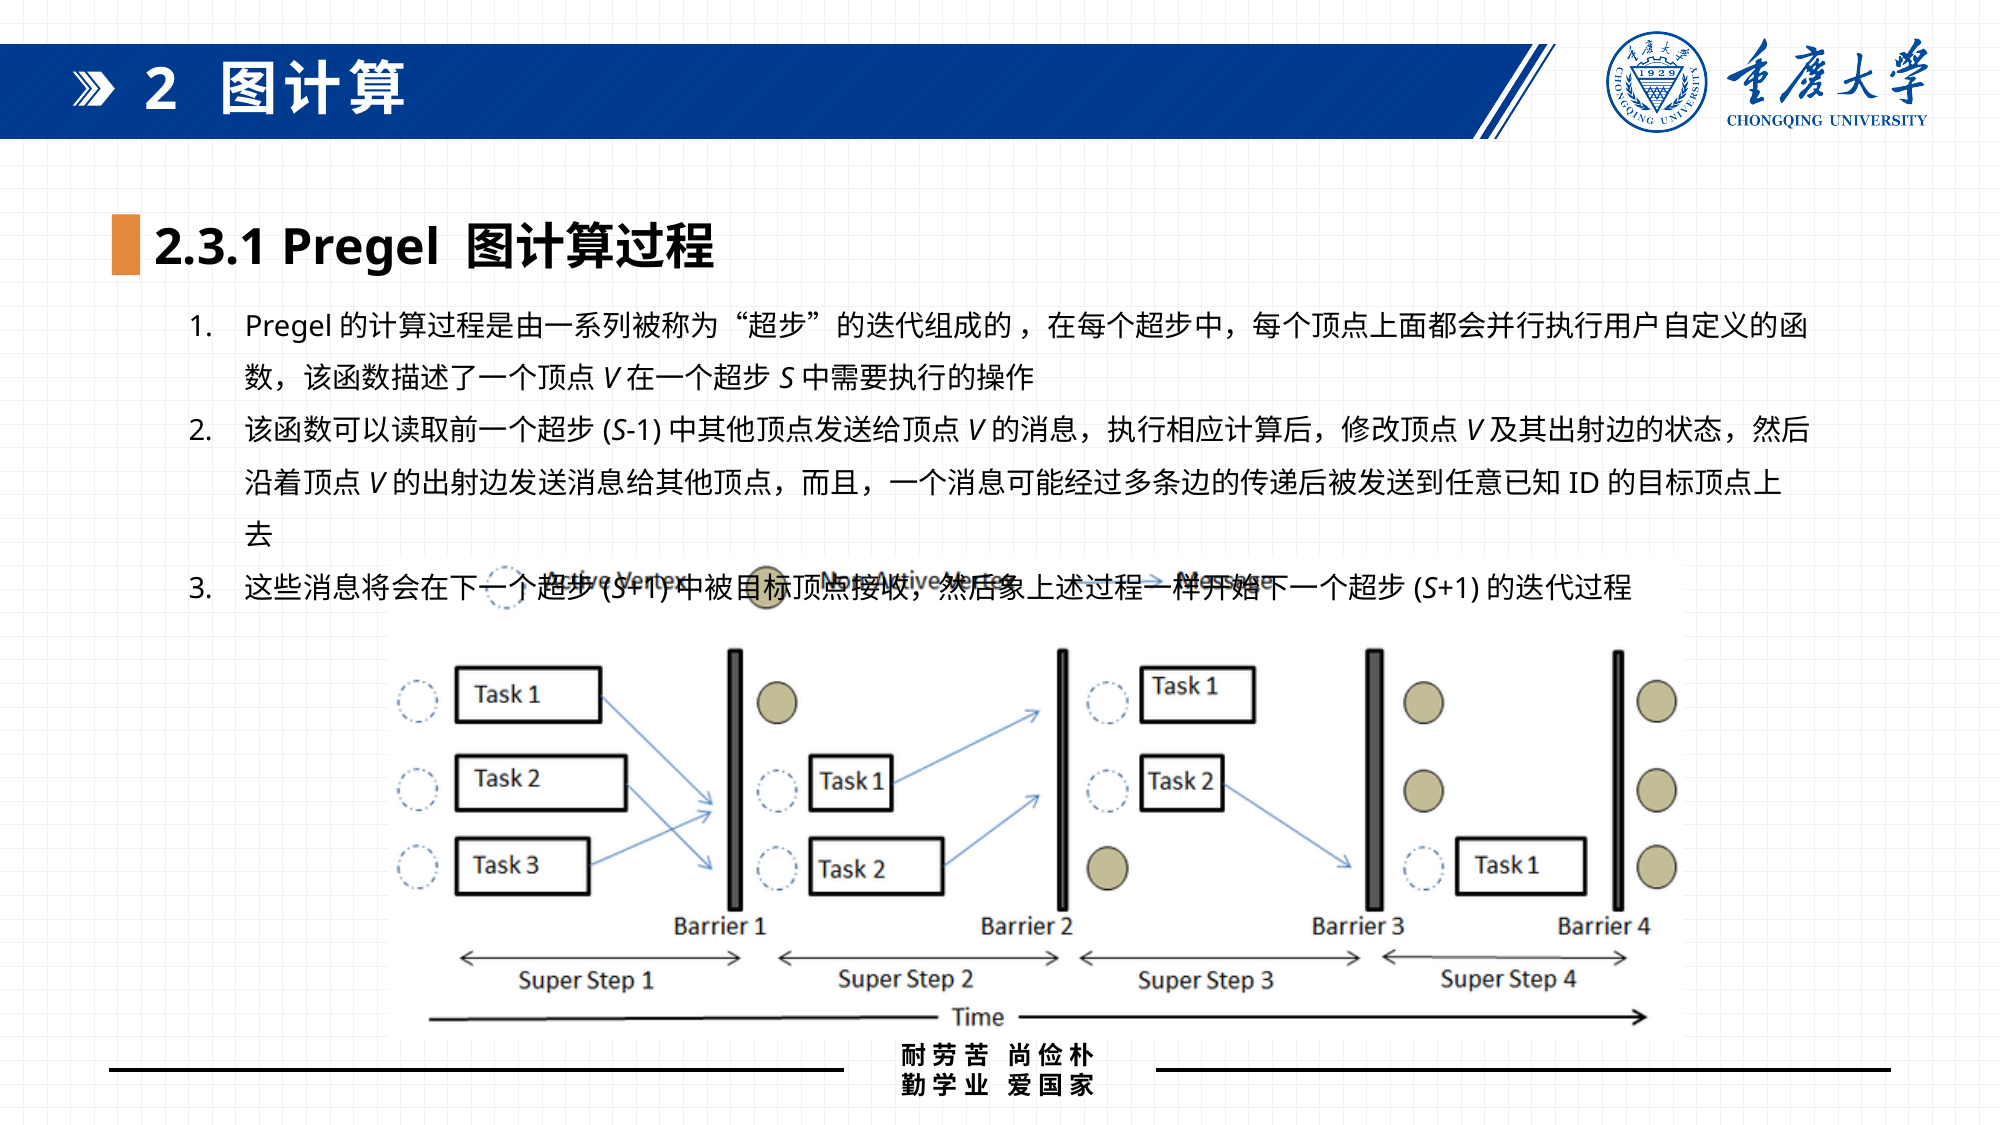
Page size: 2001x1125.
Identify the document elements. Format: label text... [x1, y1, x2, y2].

list 2.3.1 Pregel 图计算过程 [139, 213, 1891, 275]
picture [1606, 31, 1928, 133]
text_box Pregel的计算过程是由一系列被称为“超步”的迭代组成的 ，在每个超步中，每个顶点上面都会并行执行用户自定义的函数，该函数描述了一个顶点V在一个超步S中需要执行的操作 该函数可以读取前一个超步(S-1)中其他顶点发送给顶点V的消息，执行相应计算后，修改顶点V及其出射边的状态，然后沿着顶点V的出射边发送消息给其他顶点，而且，一个消息可能经过多条边的传递后被发送到任意已知ID的目标顶点上去 这些消息将会在下一个超步(S+1)中被目标顶点接收，然后象上述过程一样开始下一个超步(S+1)的迭代过程 [173, 281, 1826, 612]
list 2 图计算 [108, 51, 1356, 136]
picture [388, 555, 1684, 1040]
